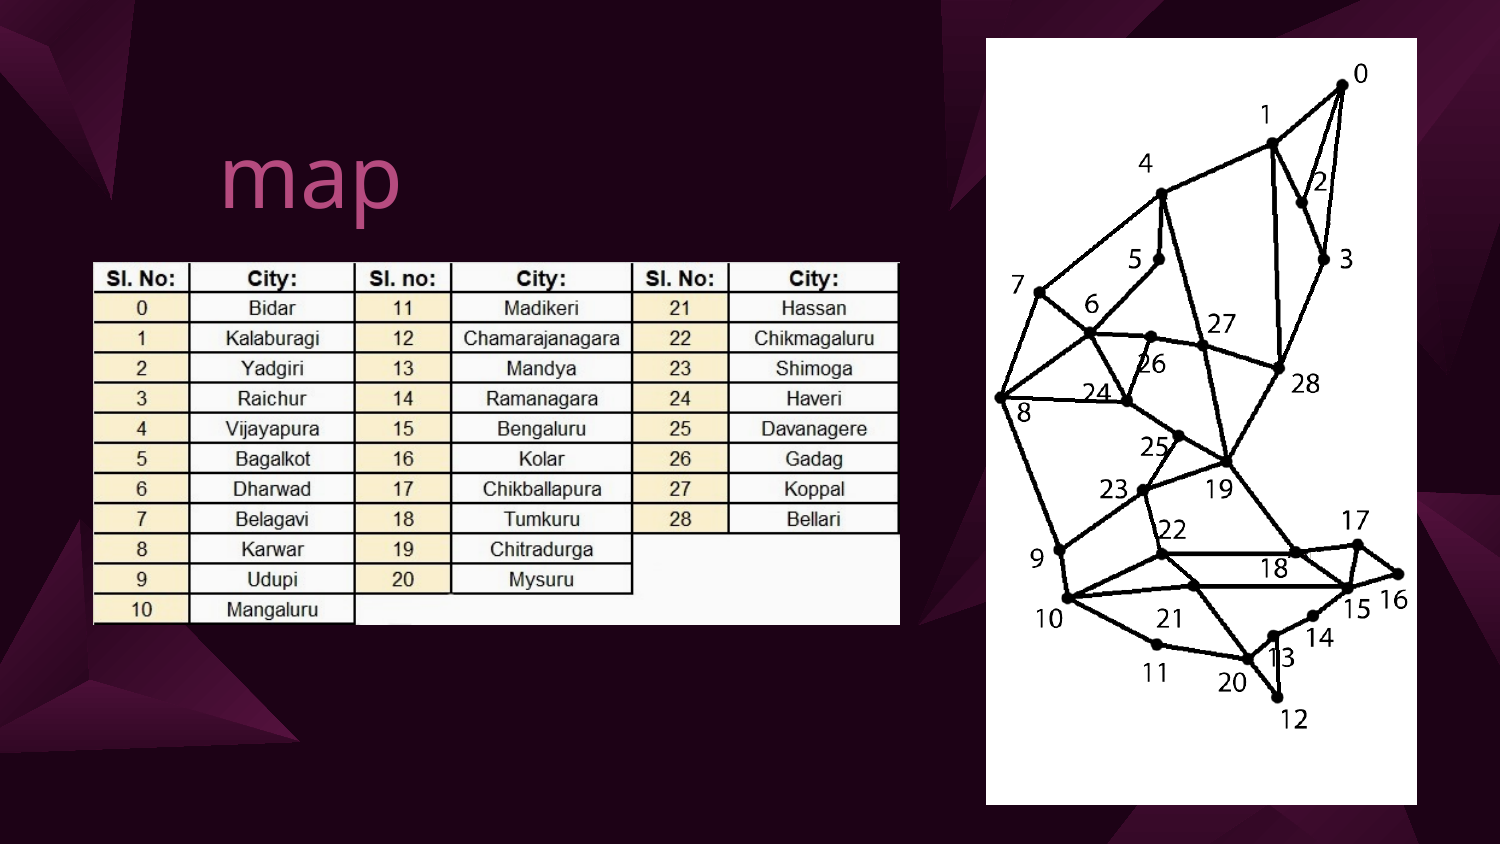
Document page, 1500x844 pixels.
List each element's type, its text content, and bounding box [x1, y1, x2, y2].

picture [985, 38, 1418, 805]
picture [93, 261, 901, 626]
title map [218, 86, 980, 228]
